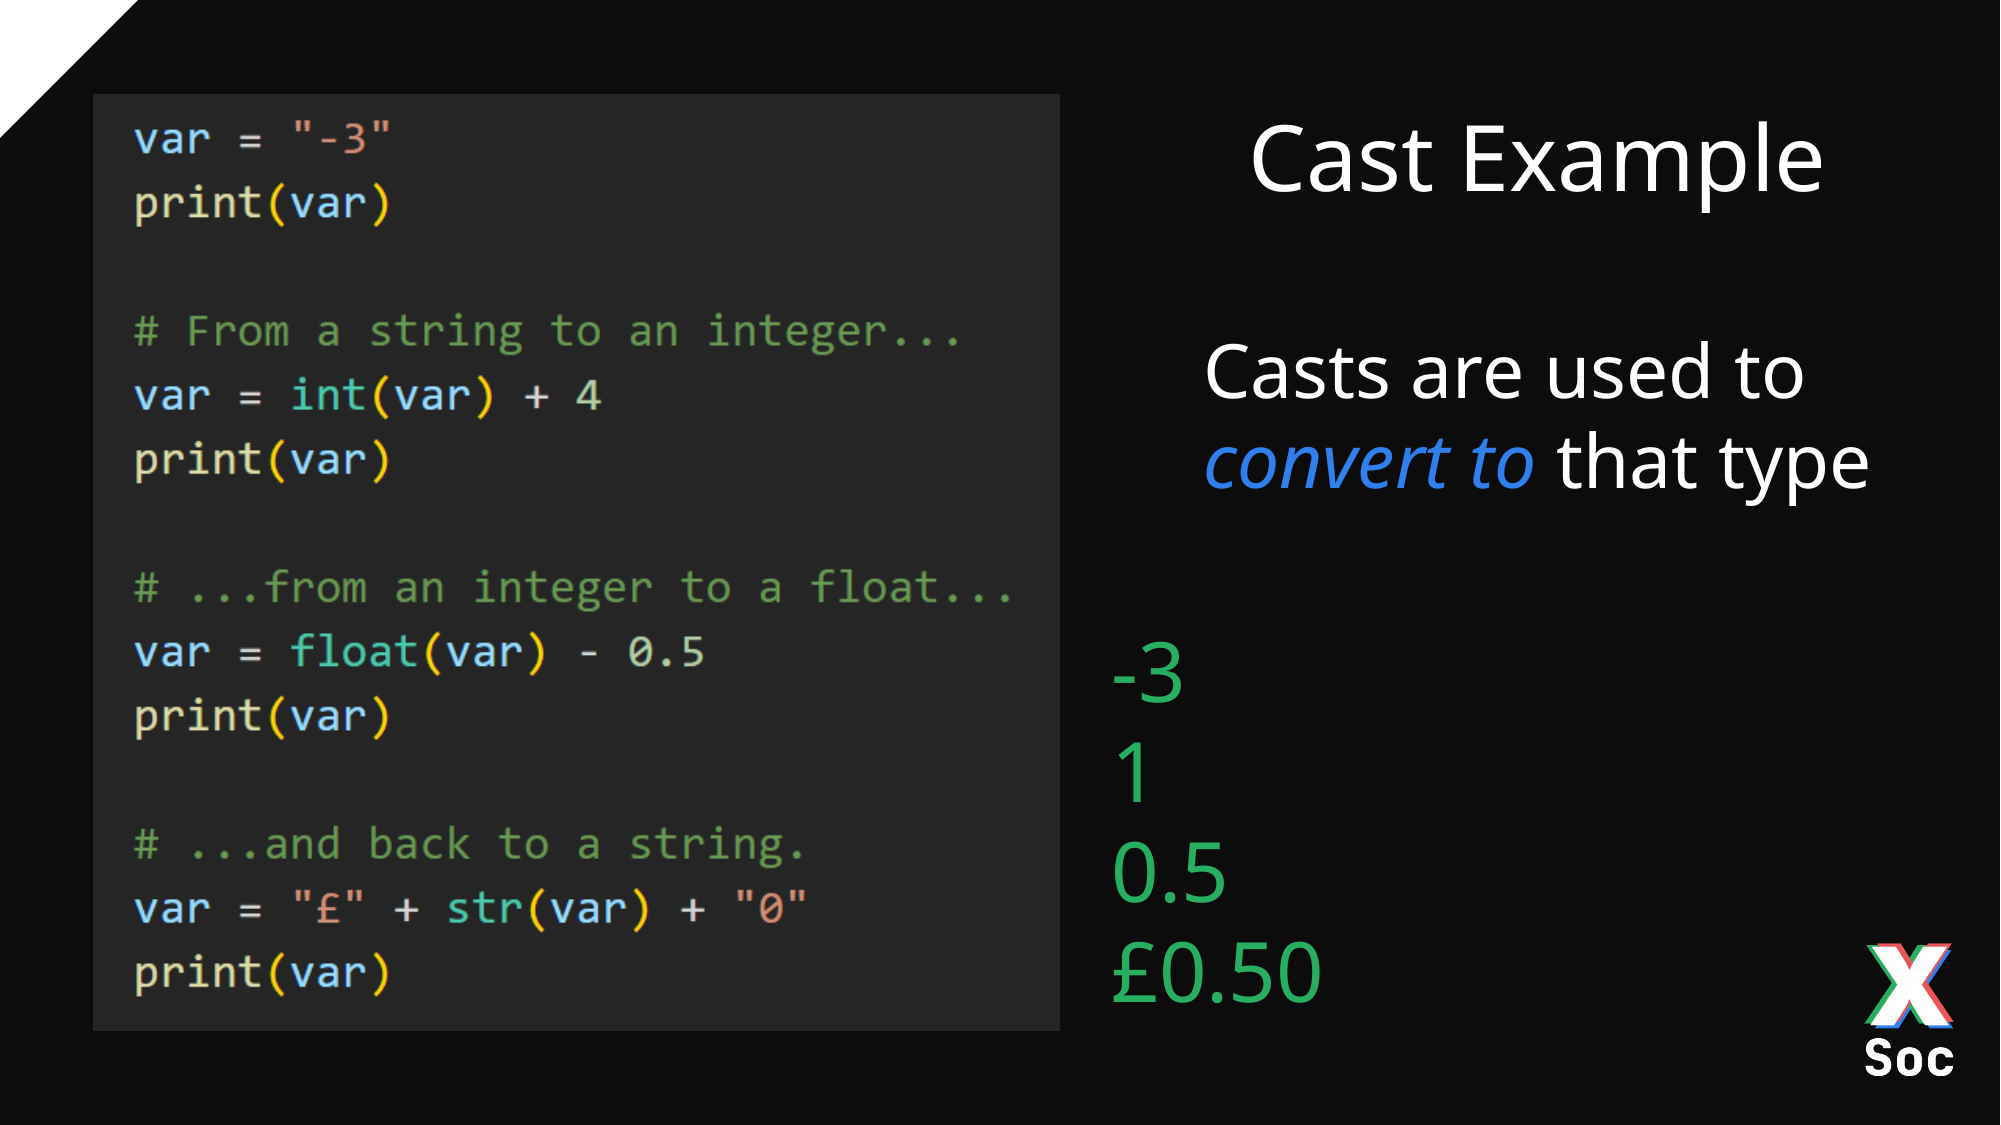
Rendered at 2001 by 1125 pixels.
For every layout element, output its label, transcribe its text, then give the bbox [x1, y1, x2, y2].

text_box -3 1 0.5 £0.50 [1096, 611, 1467, 1026]
title Cast Example [1096, 94, 1979, 229]
picture [1864, 943, 1954, 1076]
picture [93, 94, 1060, 1031]
text_box Casts are used to convert to that type [1188, 316, 1887, 512]
